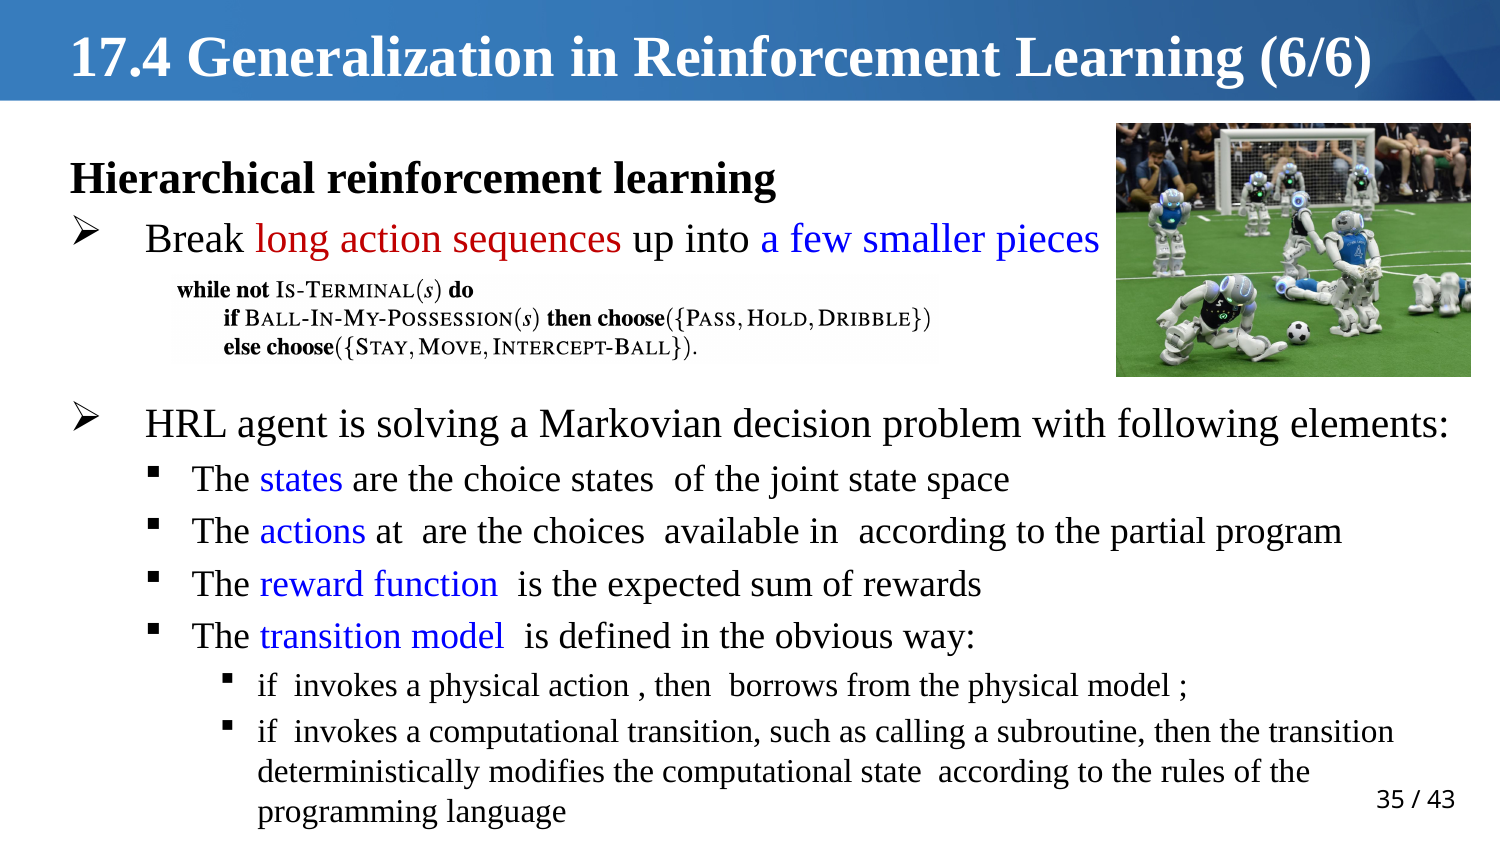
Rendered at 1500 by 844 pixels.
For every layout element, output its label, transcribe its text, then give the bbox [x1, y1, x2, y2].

picture [1115, 123, 1471, 377]
picture [170, 273, 940, 364]
title 17.4 Generalization in Reinforcement Learning (6/6) [55, 10, 1424, 95]
picture [0, 0, 1500, 103]
